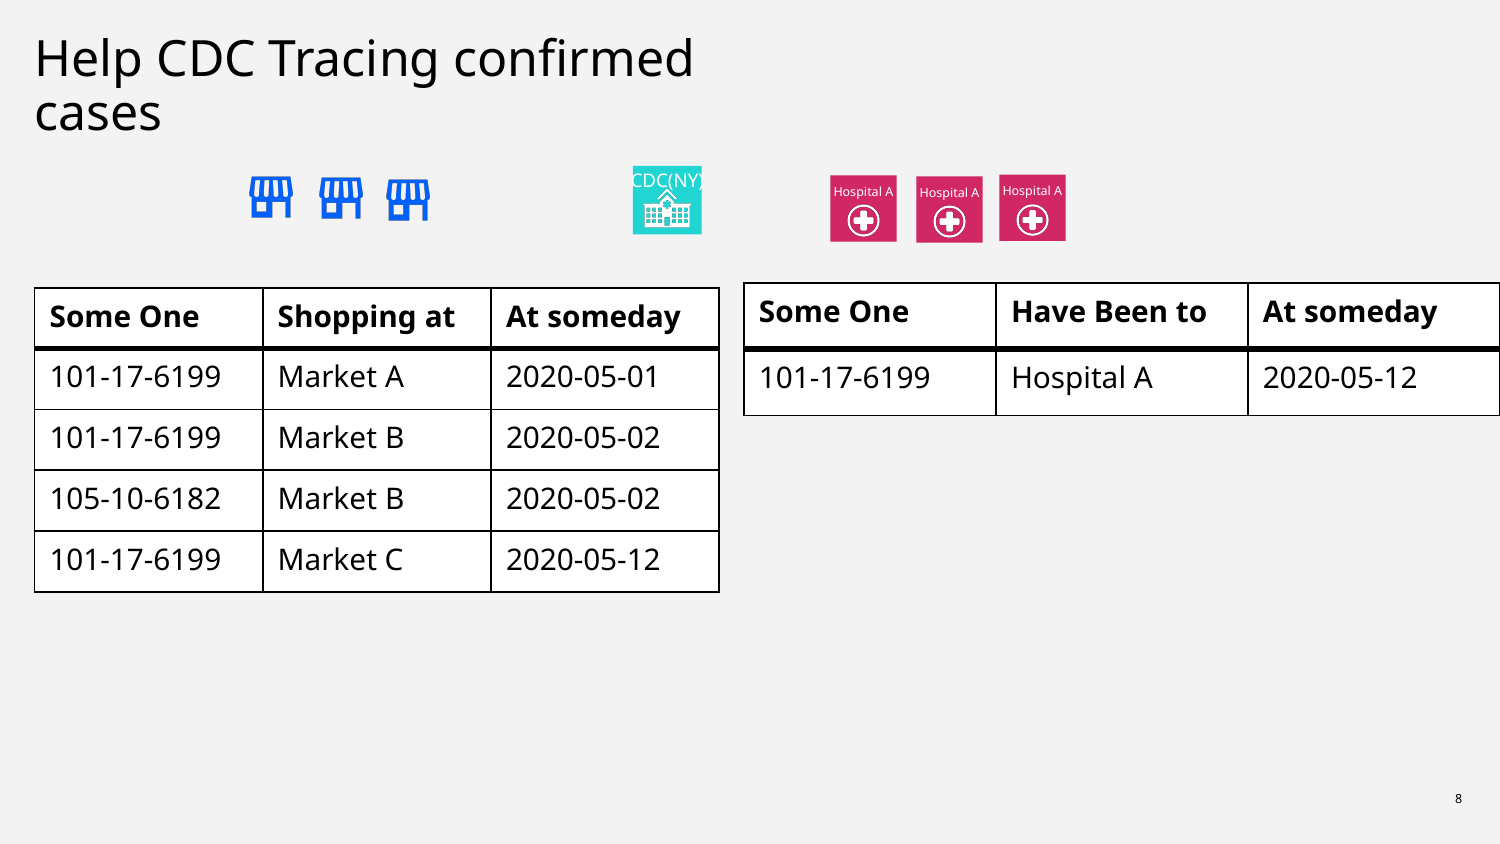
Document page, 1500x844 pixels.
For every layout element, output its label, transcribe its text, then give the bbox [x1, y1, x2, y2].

table_cell Market A [264, 351, 490, 409]
table_cell Hospital A [997, 352, 1247, 415]
picture [312, 169, 371, 227]
table_cell 101-17-6199 [745, 352, 995, 415]
table_cell 101-17-6199 [35, 532, 262, 591]
table_cell 2020-05-12 [492, 532, 718, 591]
table_cell Market B [264, 471, 490, 530]
table_cell 105-10-6182 [35, 471, 262, 530]
slide_number 8 [1162, 785, 1463, 813]
table_cell 2020-05-02 [492, 410, 718, 469]
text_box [818, 175, 903, 242]
table_header Some One [745, 284, 995, 346]
table_cell 101-17-6199 [35, 351, 262, 409]
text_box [987, 174, 1078, 242]
table_header At someday [1249, 284, 1499, 346]
table_cell 101-17-6199 [35, 410, 262, 469]
text_box CDC(NY) [615, 161, 719, 199]
title Help CDC Tracing confirmed cases [34, 33, 821, 80]
table_header Shopping at [264, 289, 490, 346]
picture [639, 181, 696, 237]
table_cell 2020-05-01 [492, 351, 718, 409]
table_header Some One [35, 289, 262, 346]
table_cell Market B [264, 410, 490, 469]
picture [241, 168, 300, 226]
picture [378, 171, 437, 229]
table_cell Market C [264, 532, 490, 591]
table_header At someday [492, 289, 718, 346]
table_header Have Been to [997, 284, 1247, 346]
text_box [904, 176, 984, 243]
table_cell 2020-05-02 [492, 471, 718, 530]
table_cell 2020-05-12 [1249, 352, 1499, 415]
